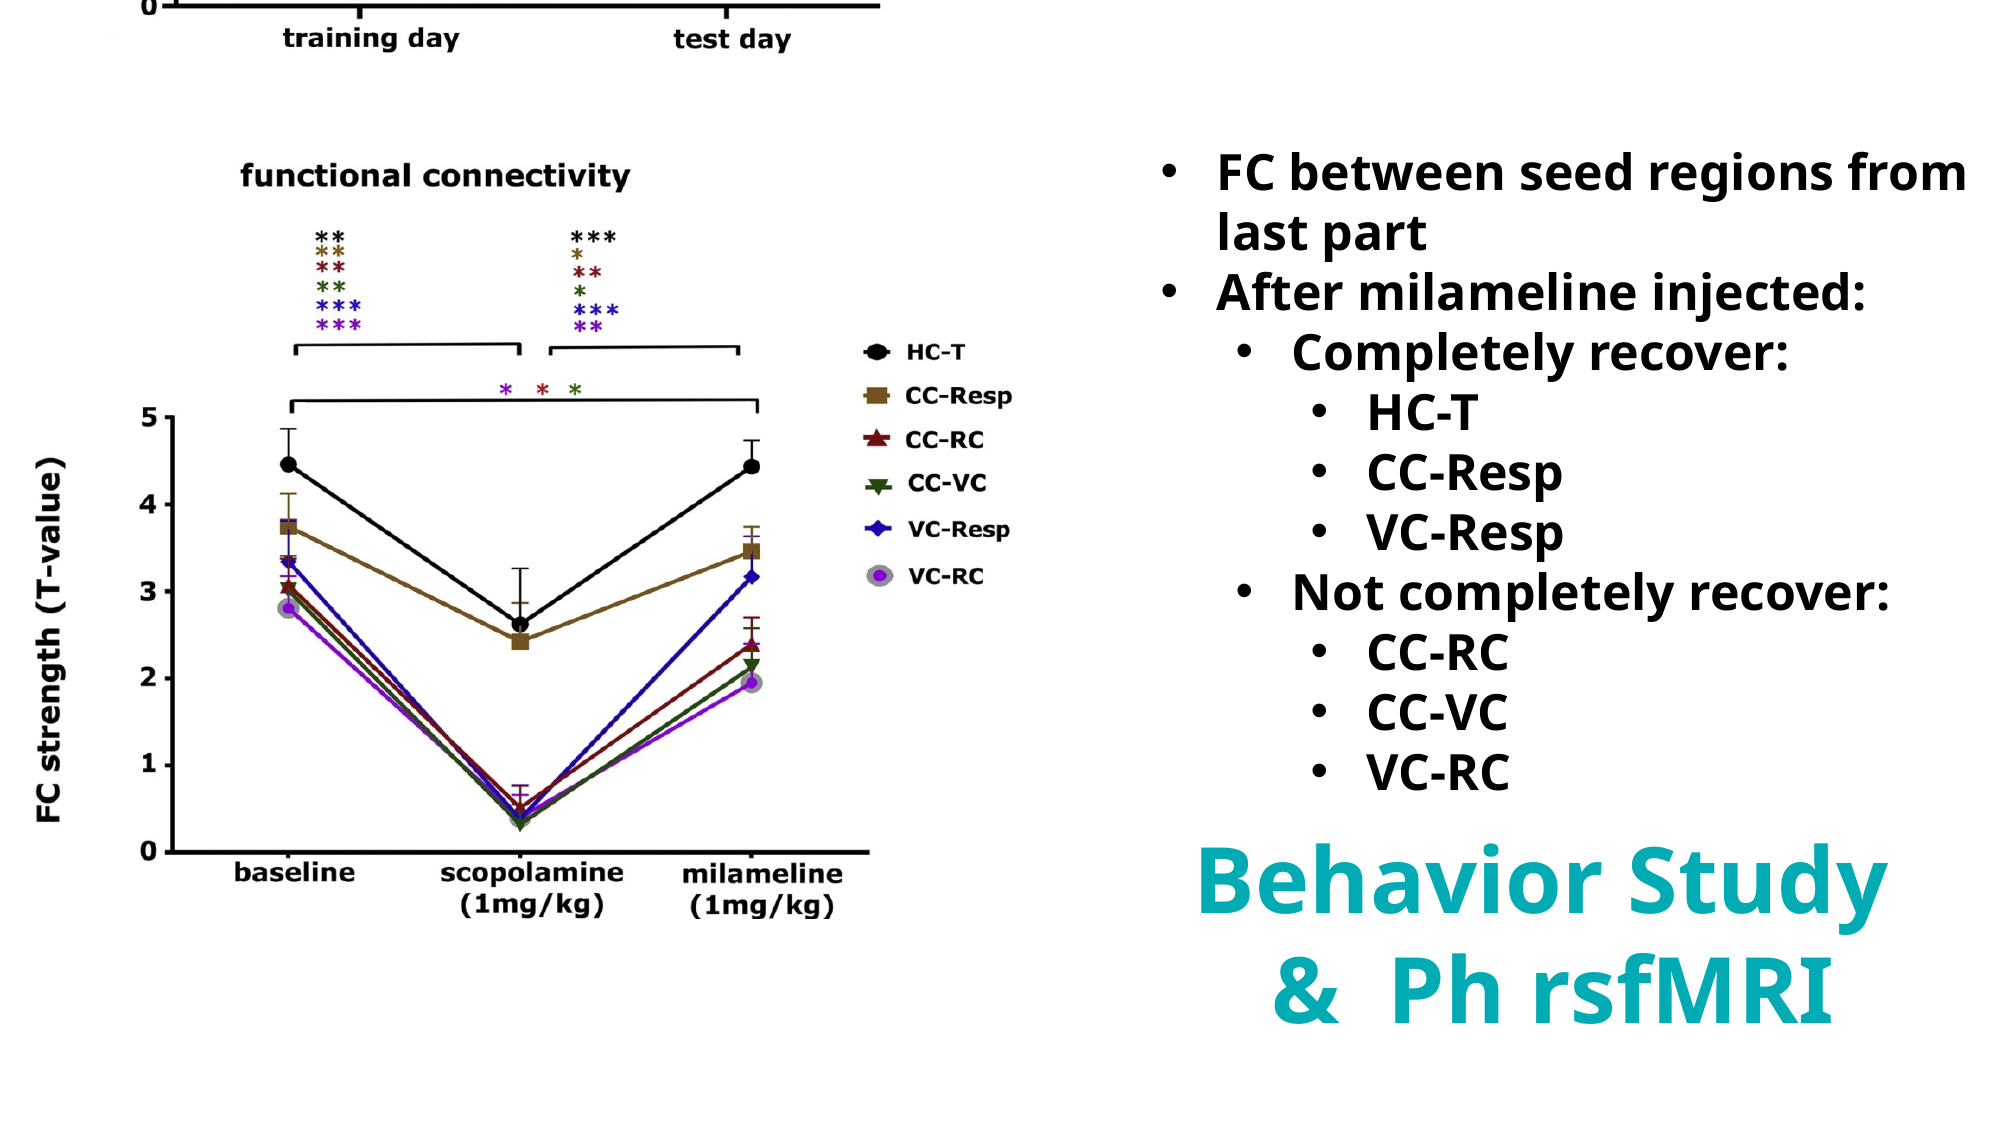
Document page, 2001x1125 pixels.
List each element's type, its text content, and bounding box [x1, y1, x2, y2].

text_box FC between seed regions from last part After milameline injected: Completely recover: HC-T CC-Resp VC-Resp Not completely recover: CC-RC CC-VC VC-RC [1145, 132, 1992, 808]
text_box Behavior Study & Ph rsfMRI [1145, 814, 1961, 1050]
picture [35, 0, 1135, 919]
